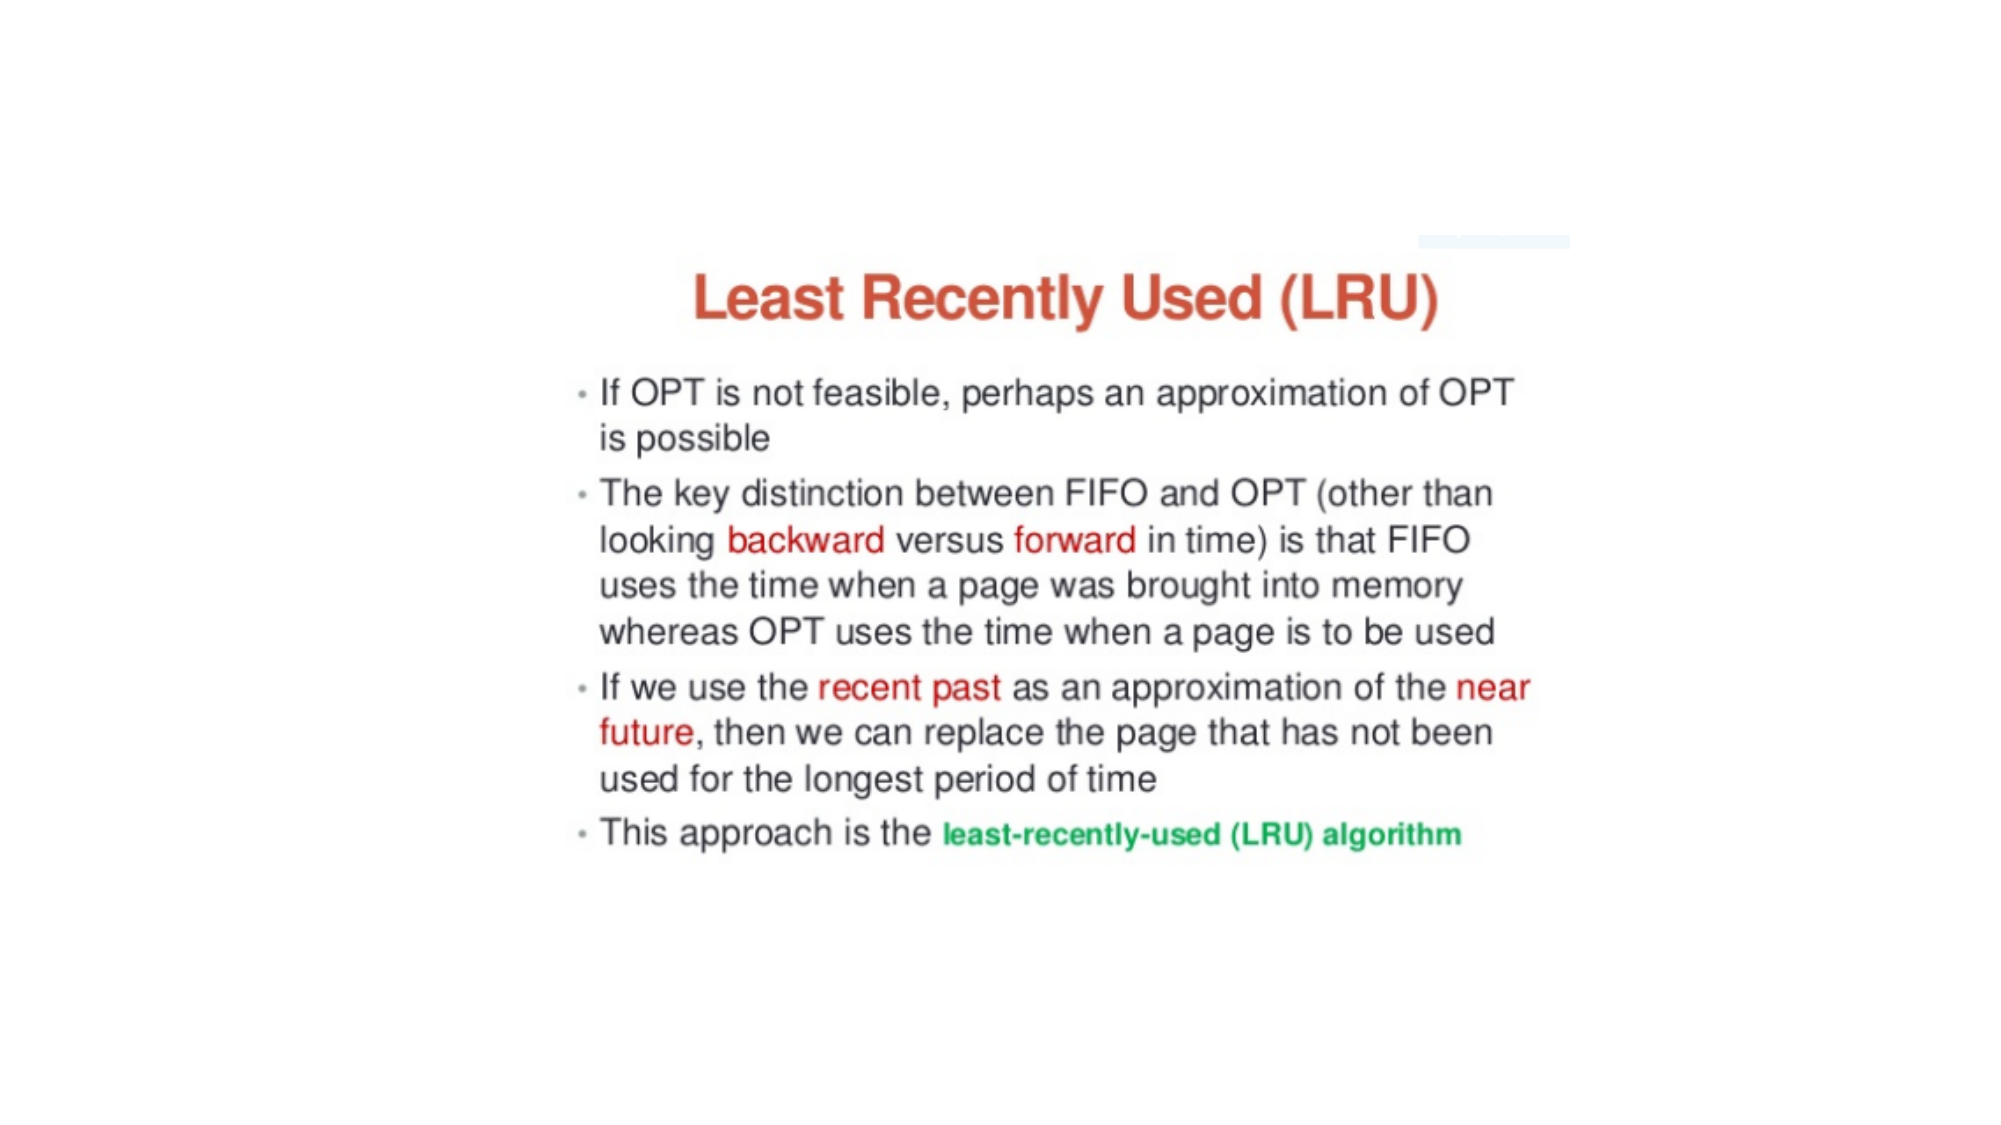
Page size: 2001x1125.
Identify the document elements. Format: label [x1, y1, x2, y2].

picture [543, 235, 1570, 972]
